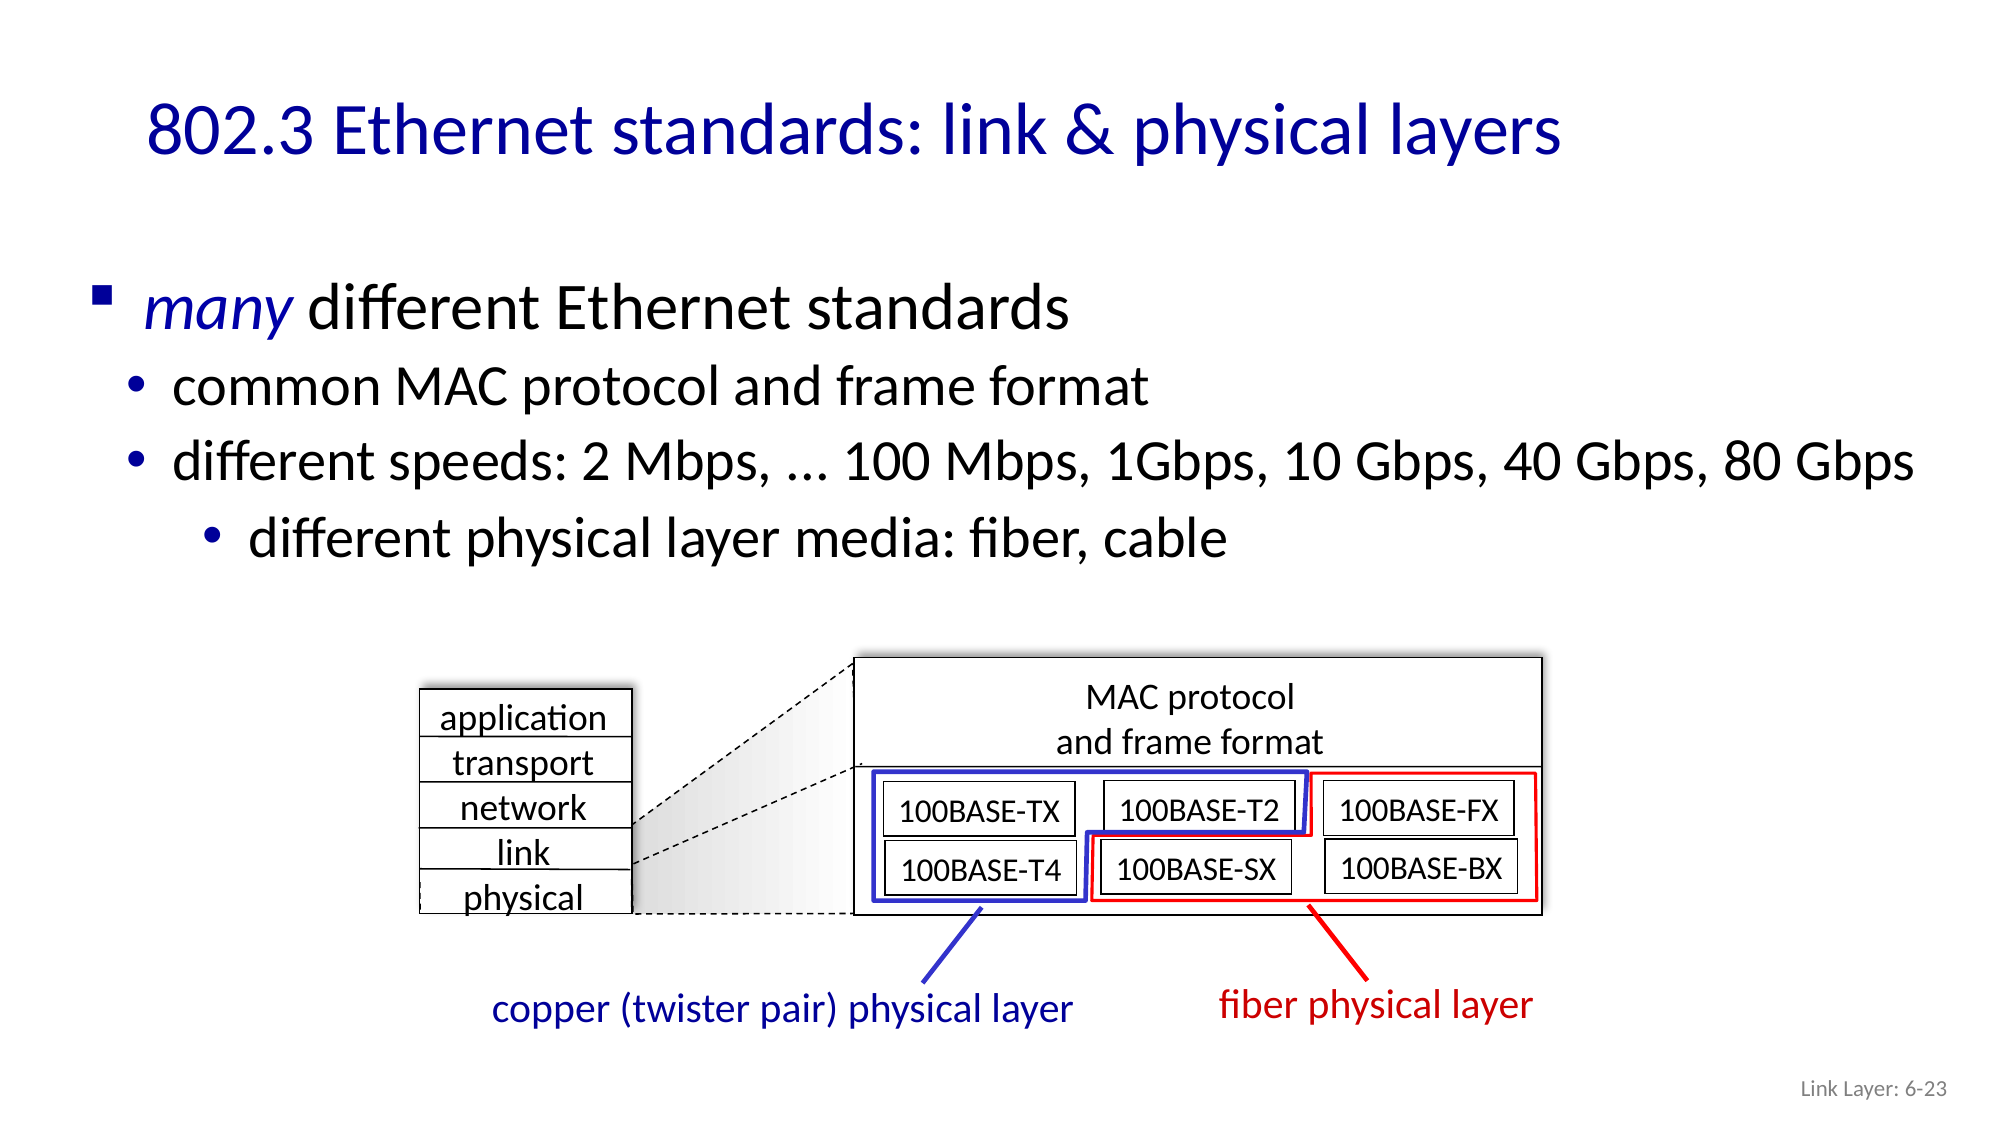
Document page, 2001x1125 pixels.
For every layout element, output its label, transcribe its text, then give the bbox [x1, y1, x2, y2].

slide_number Link Layer: 6-23 [1512, 1056, 1963, 1117]
text_box [705, 664, 851, 771]
text_box MAC protocol and frame format [1041, 664, 1340, 770]
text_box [476, 771, 1307, 1039]
text_box many different Ethernet standards common MAC protocol and frame format different speeds: 2 Mbps, ... 100 Mbps, 1Gbps, 10 Gbps, 40 Gbps, 80 Gbps [71, 264, 1989, 526]
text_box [1307, 773, 1551, 1035]
title 802.3 Ethernet standards: link & physical layers [131, 57, 1857, 205]
text_box [853, 657, 1543, 773]
text_box different physical layer media: fiber, cable [148, 526, 1986, 576]
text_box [418, 685, 632, 928]
